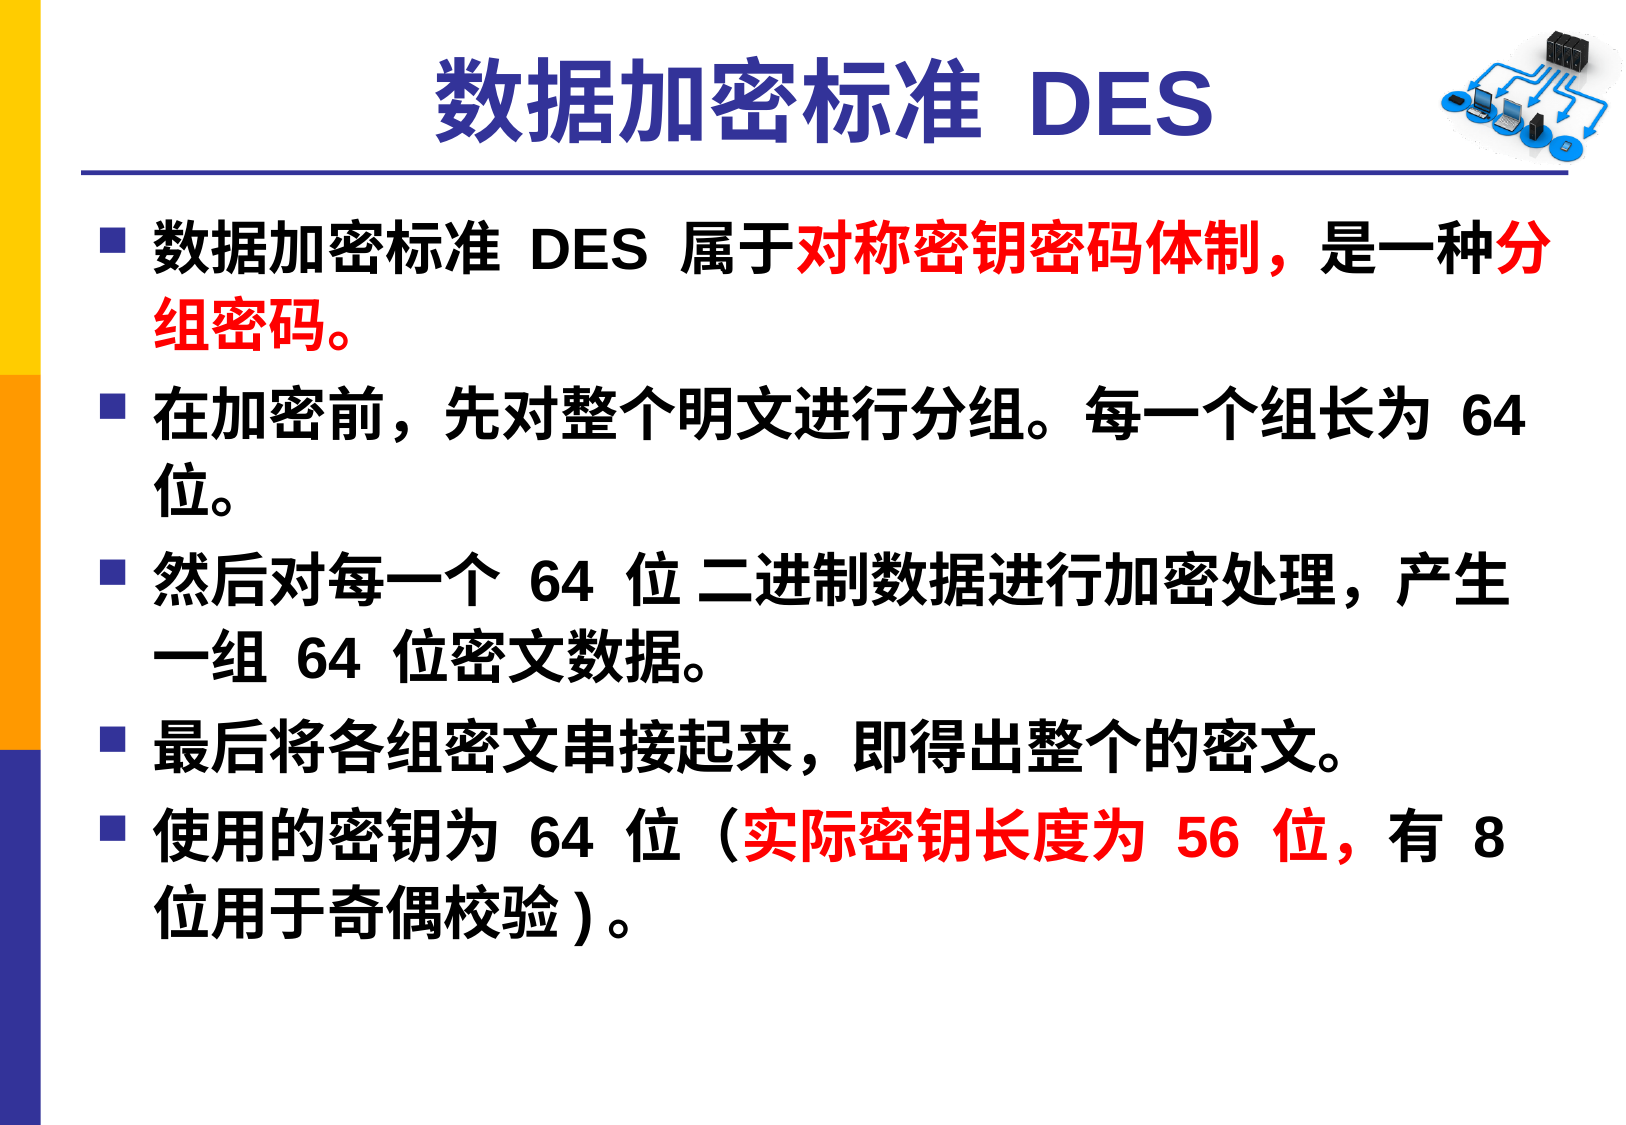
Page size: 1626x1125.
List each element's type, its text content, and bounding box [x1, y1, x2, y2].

title 数据加密标准 DES [81, 30, 1569, 161]
list 数据加密标准 DES 属于对称密钥密码体制，是一种分组密码。 在加密前，先对整个明文进行分组。每一个组长为 64 位。 然后对每一个 64 位 二进制数据进行加密处理，产生一组 64 位密文数据。 最后将各组密文串接起来，即得出整个的密文。 使用的密钥为 64 位（实际密钥长度为 56 位，有 8 位用于奇偶校验)。 [81, 196, 1569, 1006]
picture [1438, 30, 1624, 165]
